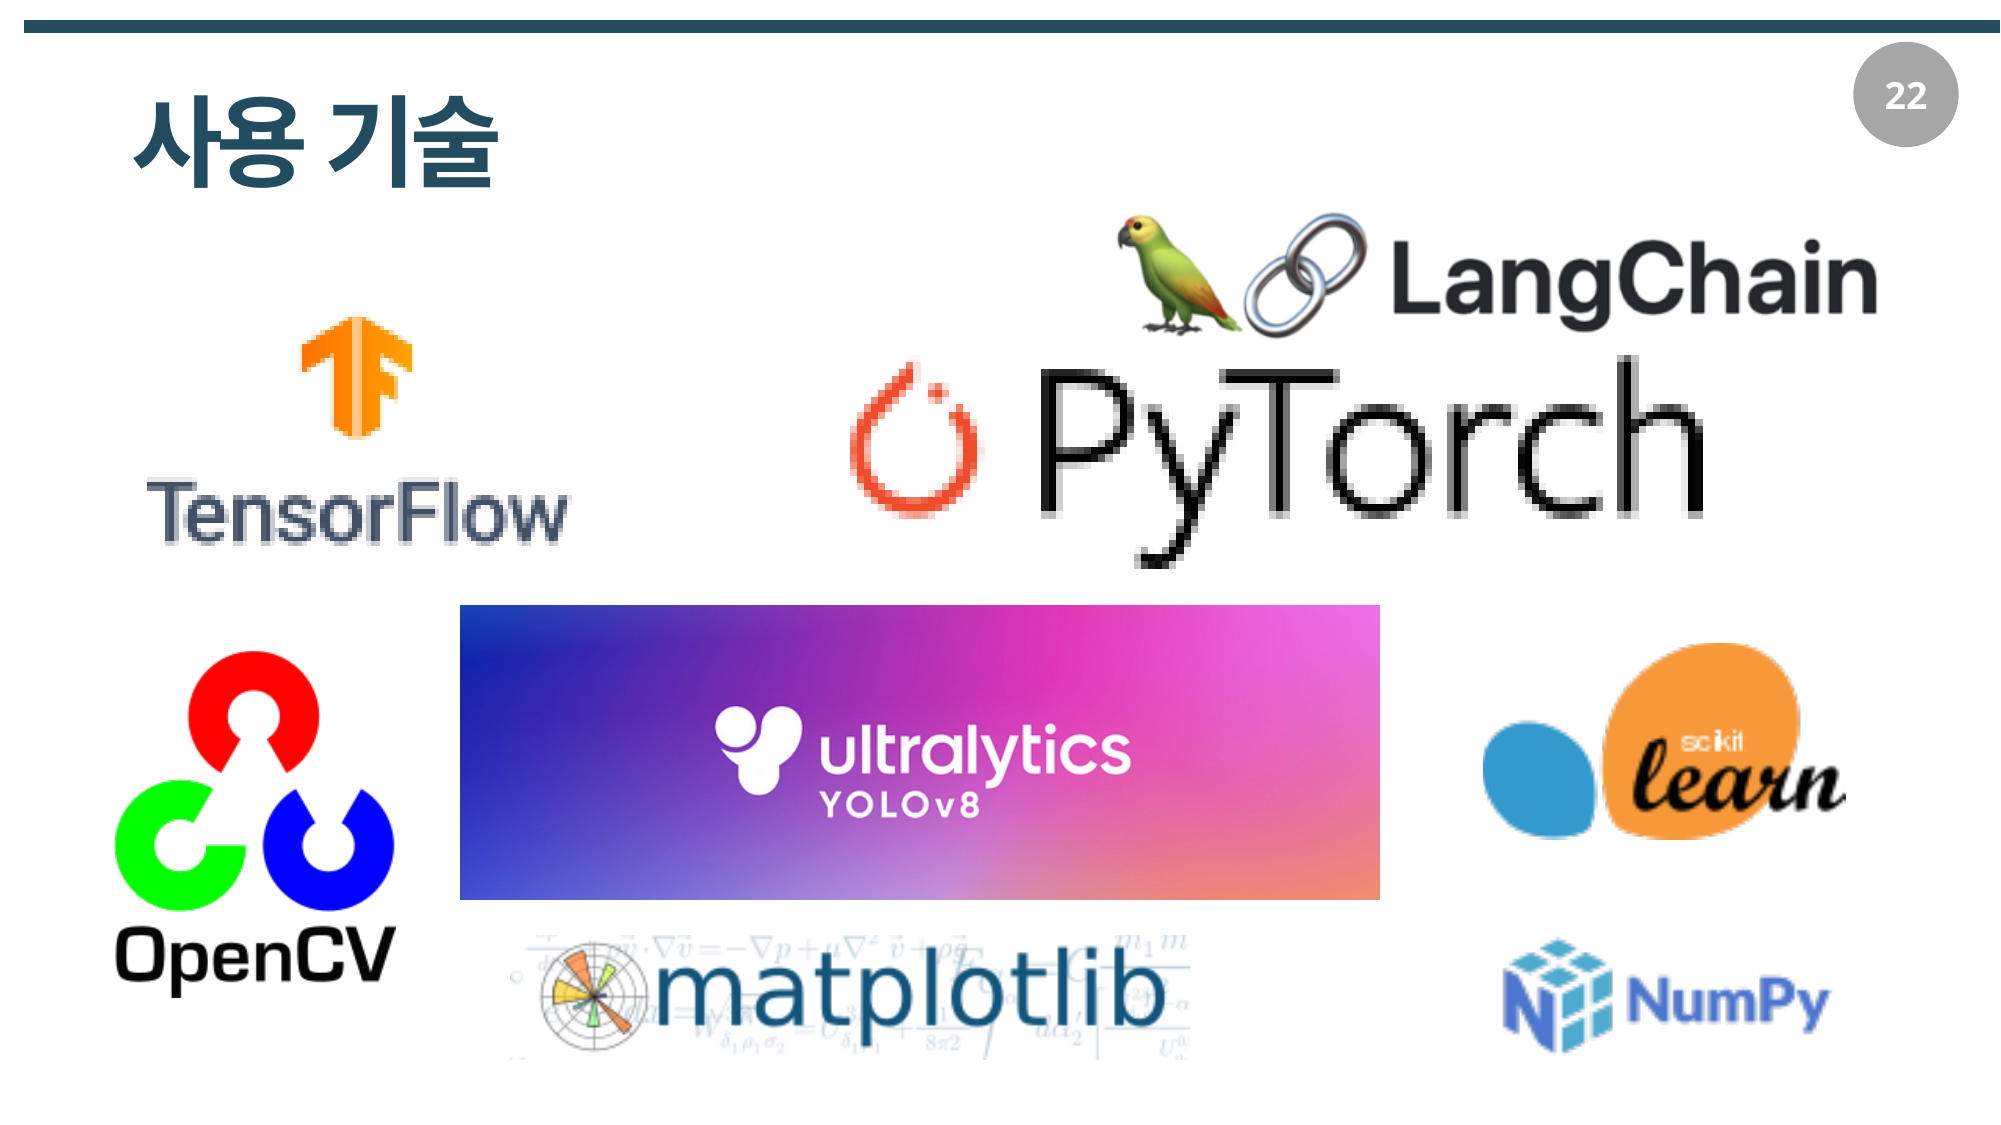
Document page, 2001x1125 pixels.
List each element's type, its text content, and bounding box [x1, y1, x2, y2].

text_box 사용 기술 [116, 72, 518, 207]
text_box 22 [1852, 40, 1960, 149]
picture [1483, 643, 1846, 840]
picture [83, 253, 1380, 900]
picture [1109, 204, 1886, 352]
picture [1483, 914, 1854, 1082]
picture [510, 935, 1190, 1061]
picture [114, 650, 396, 998]
picture [850, 355, 1703, 569]
